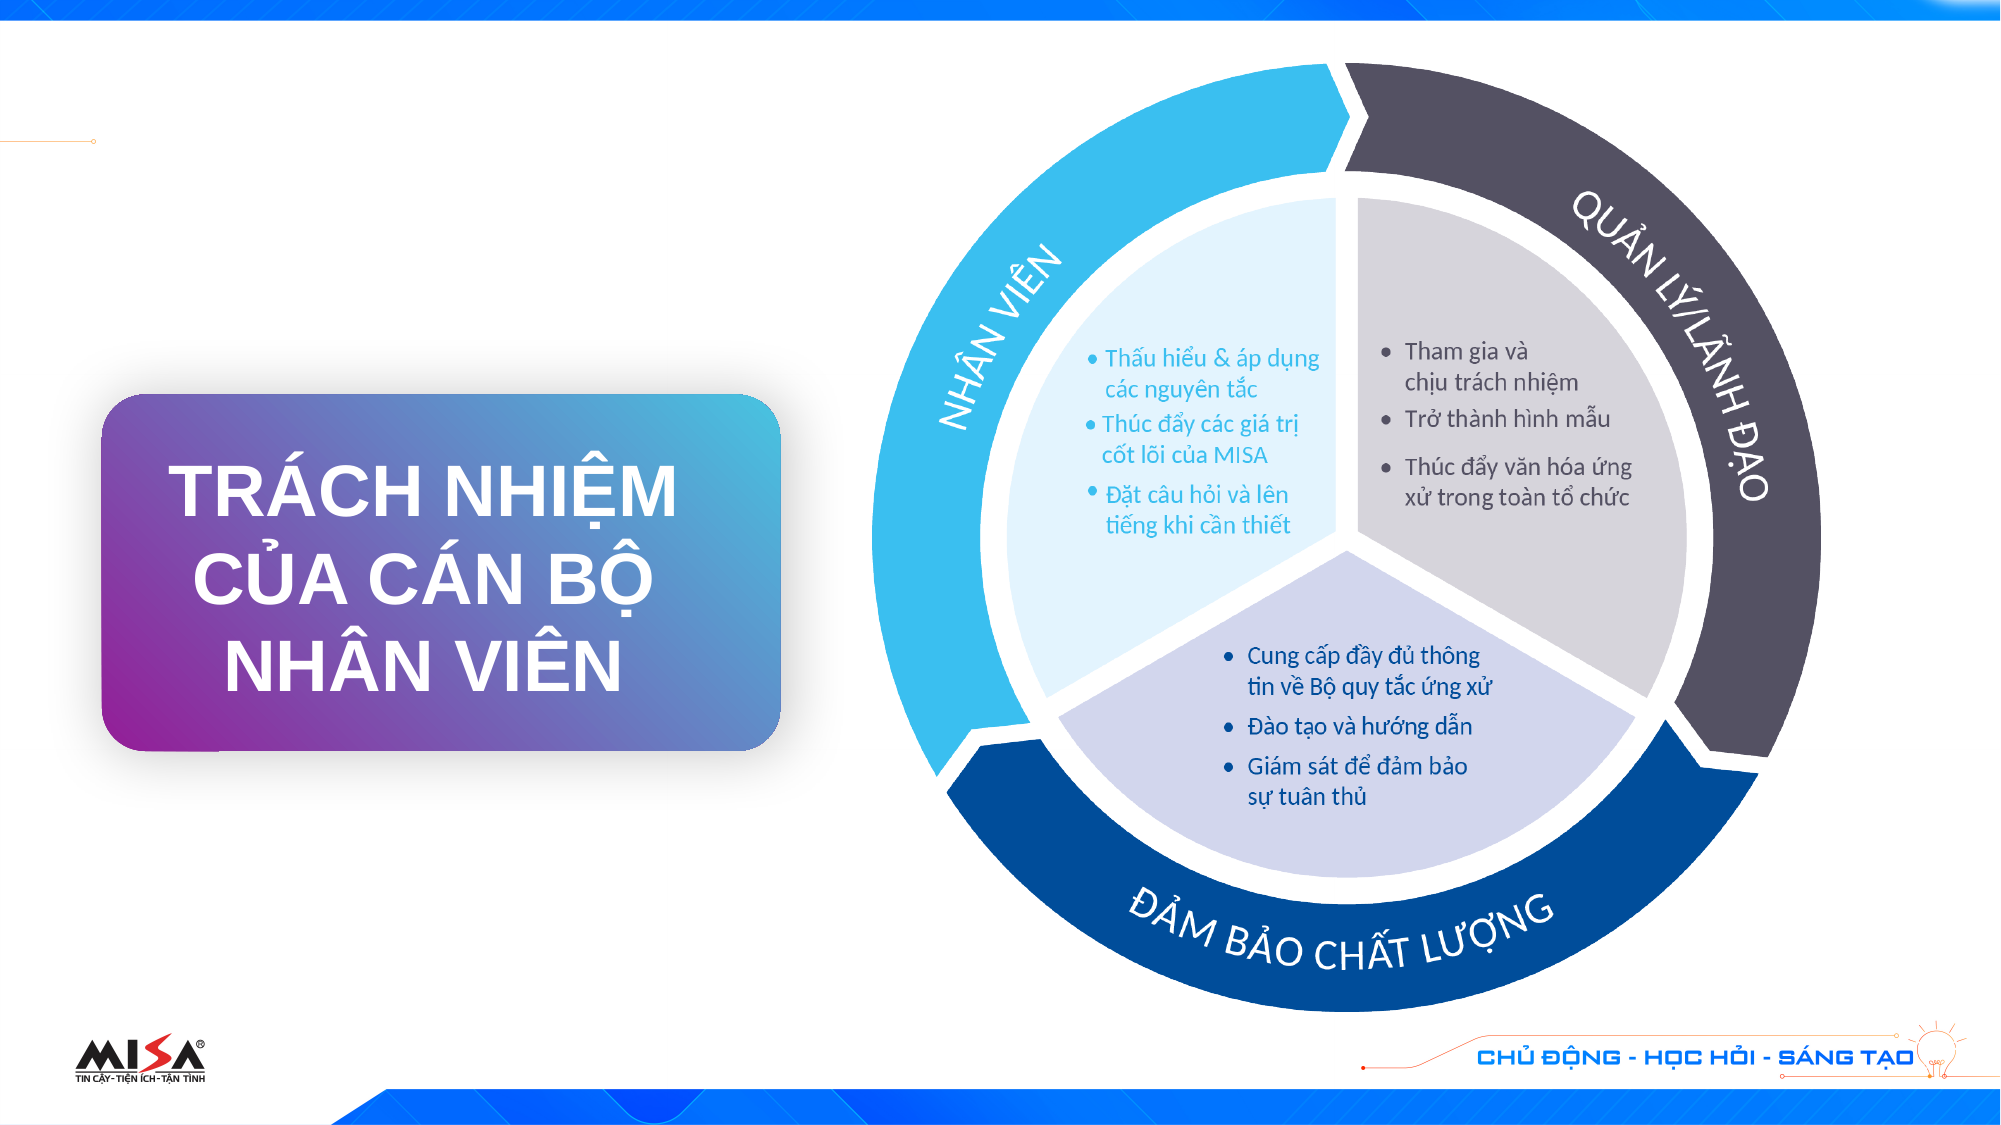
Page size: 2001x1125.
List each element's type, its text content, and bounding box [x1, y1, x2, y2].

text_box TRÁCH NHIỆM CỦA CÁN BỘ NHÂN VIÊN [120, 334, 728, 816]
text_box [728, 394, 781, 751]
text_box [101, 402, 120, 743]
picture [0, 0, 2001, 1125]
